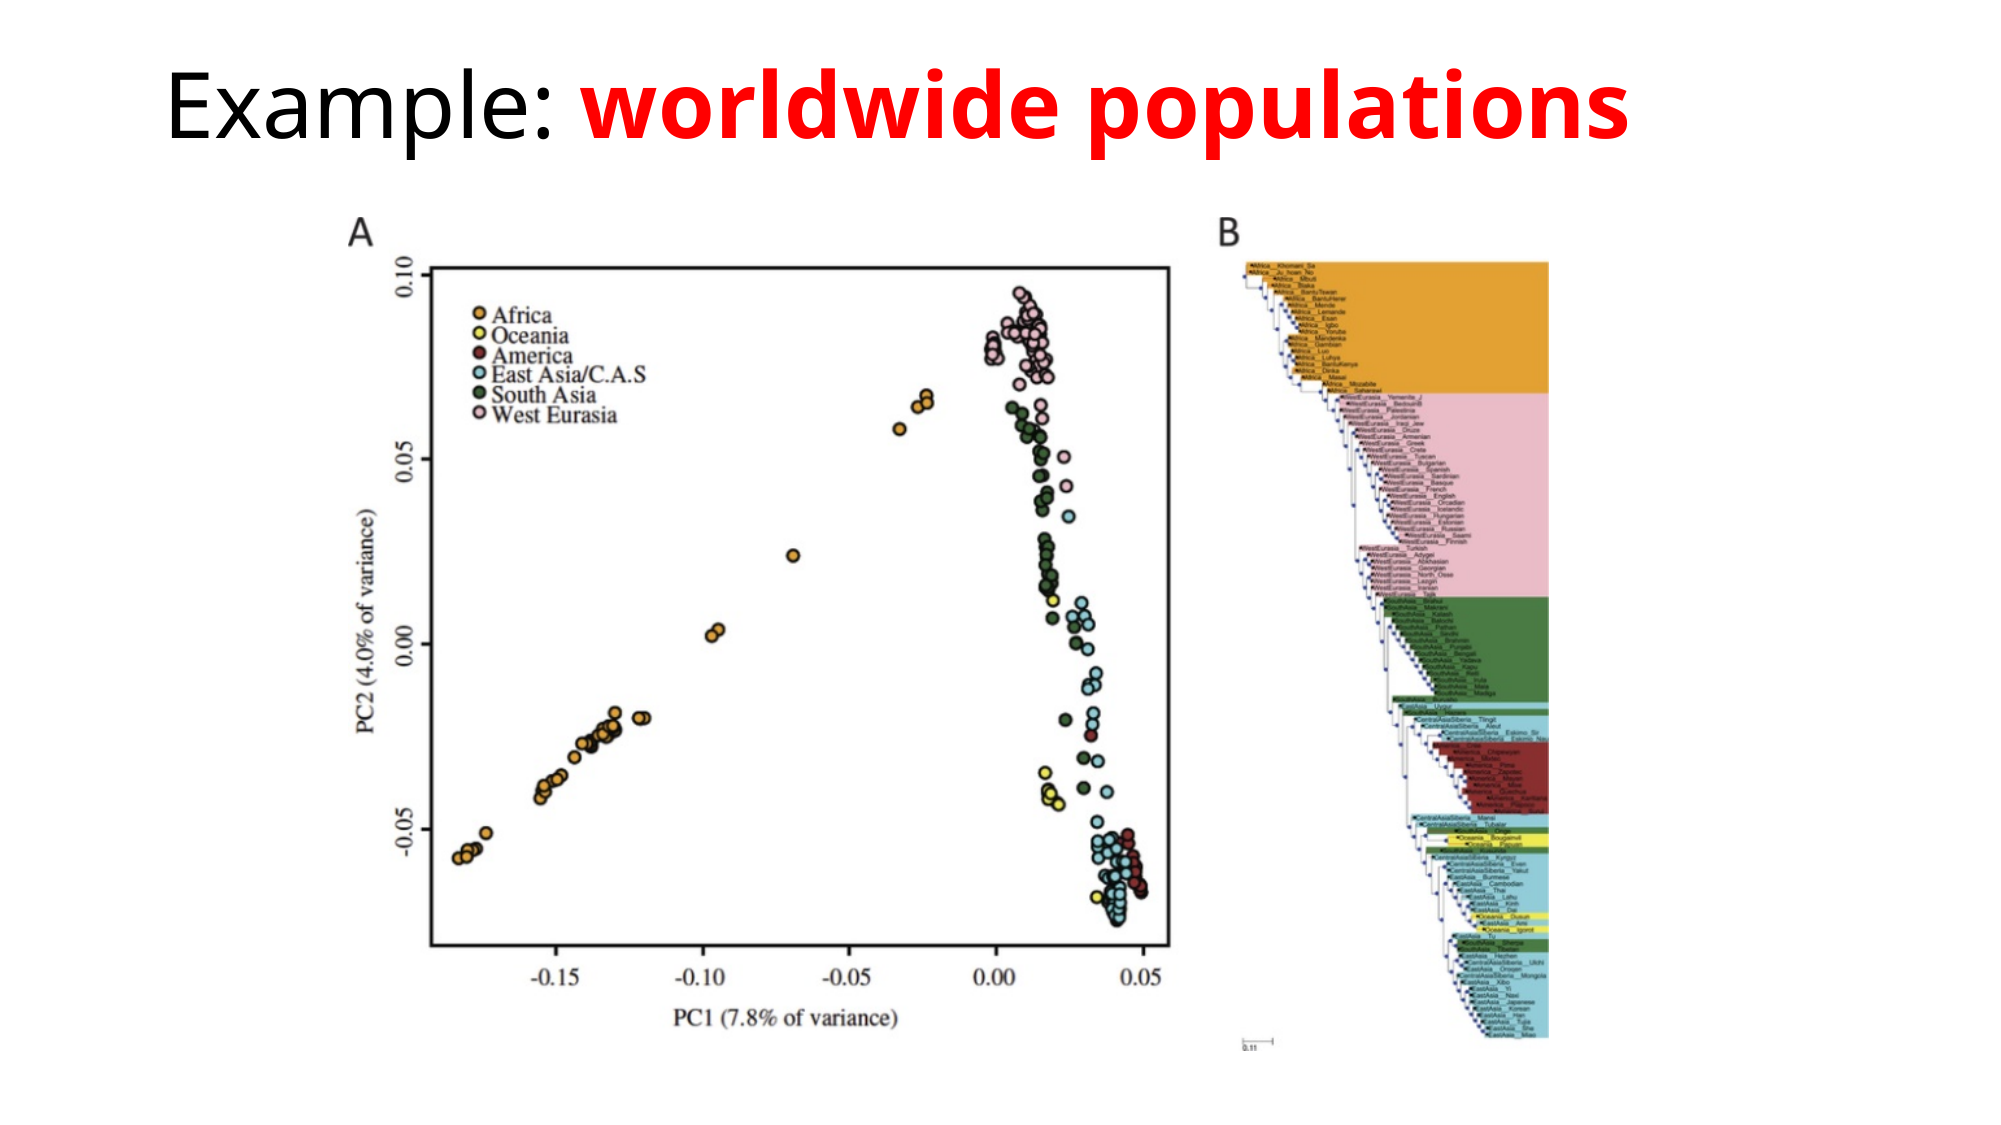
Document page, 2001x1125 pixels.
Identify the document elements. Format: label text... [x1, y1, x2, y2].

title Example: worldwide populations [148, 0, 1873, 218]
picture [348, 217, 1549, 1051]
